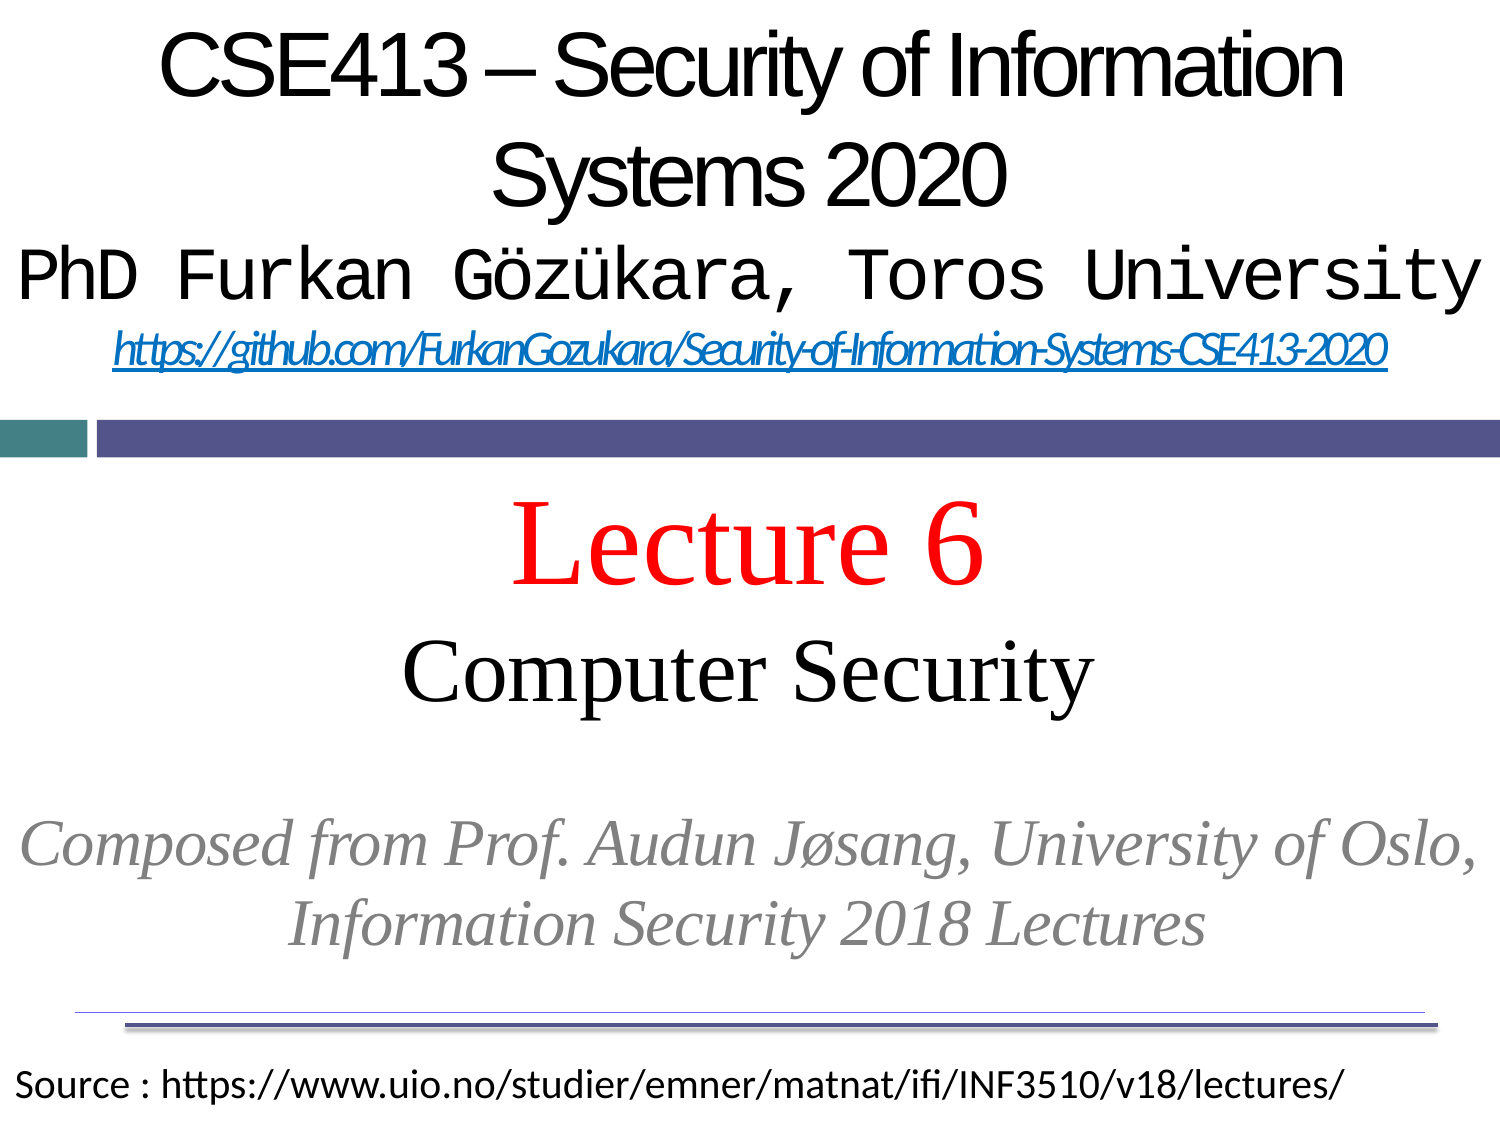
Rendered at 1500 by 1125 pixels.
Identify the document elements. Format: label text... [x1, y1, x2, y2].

text_box [118, 1021, 1444, 1038]
text_box CSE413 – Security of Information Systems 2020 PhD Furkan Gözükara, Toros University https://github.com/FurkanGozukara/Security-of-Information-Systems-CSE413-2020 [0, 2, 1500, 575]
text_box Lecture 6 Computer Security Composed from Prof. Audun Jøsang, University of Oslo, Information Security 2018 Lectures [0, 575, 1499, 960]
text_box Source : https://www.uio.no/studier/emner/matnat/ifi/INF3510/v18/lectures/ [0, 1049, 1444, 1125]
